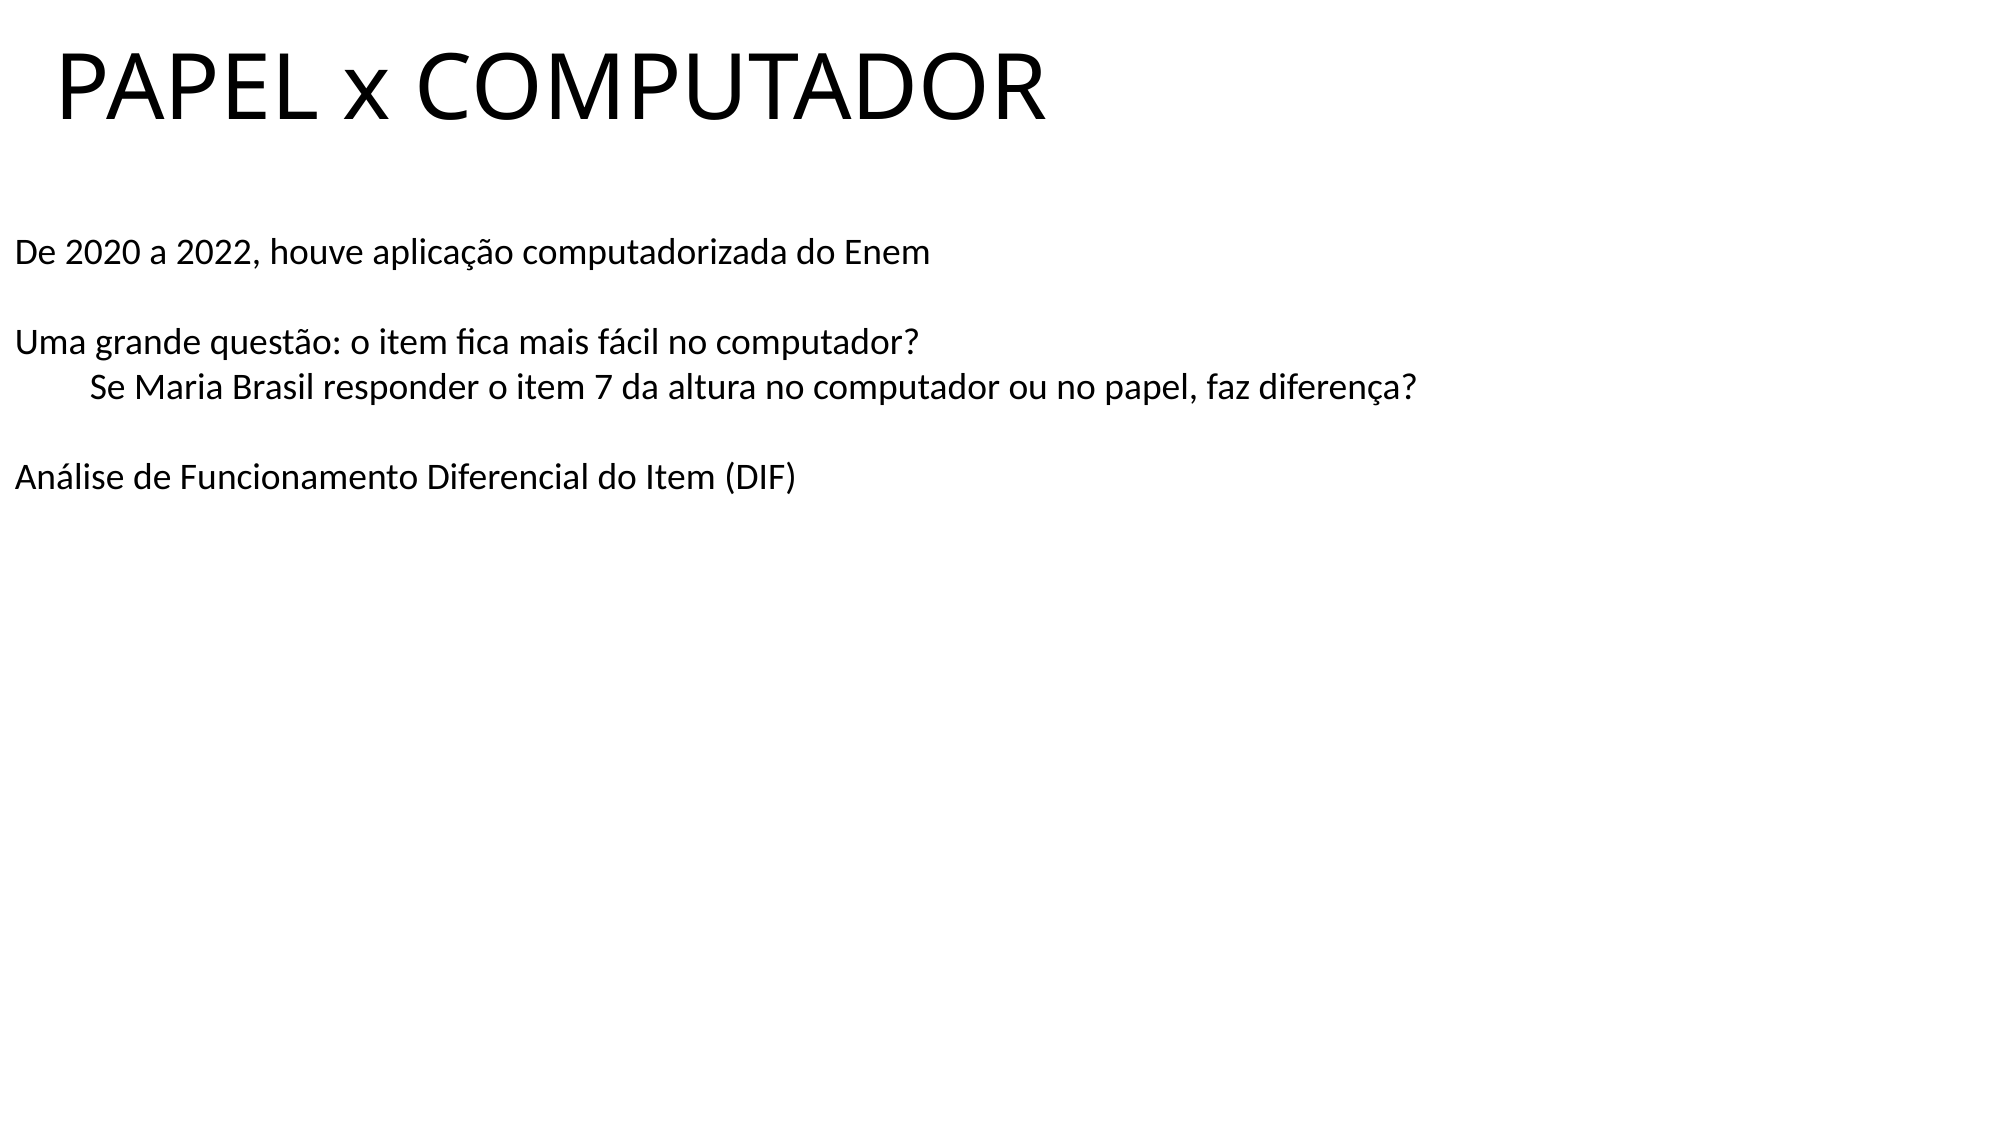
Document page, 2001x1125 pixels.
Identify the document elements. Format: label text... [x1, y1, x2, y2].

list De 2020 a 2022, houve aplicação computadorizada do Enem Uma grande questão: o item fica mais fácil no computador? Se Maria Brasil responder o item 7 da altura no computador ou no papel, faz diferença? Análise de Funcionamento Diferencial do Item (DIF) [0, 219, 1527, 977]
title PAPEL x COMPUTADOR [40, 32, 1961, 151]
